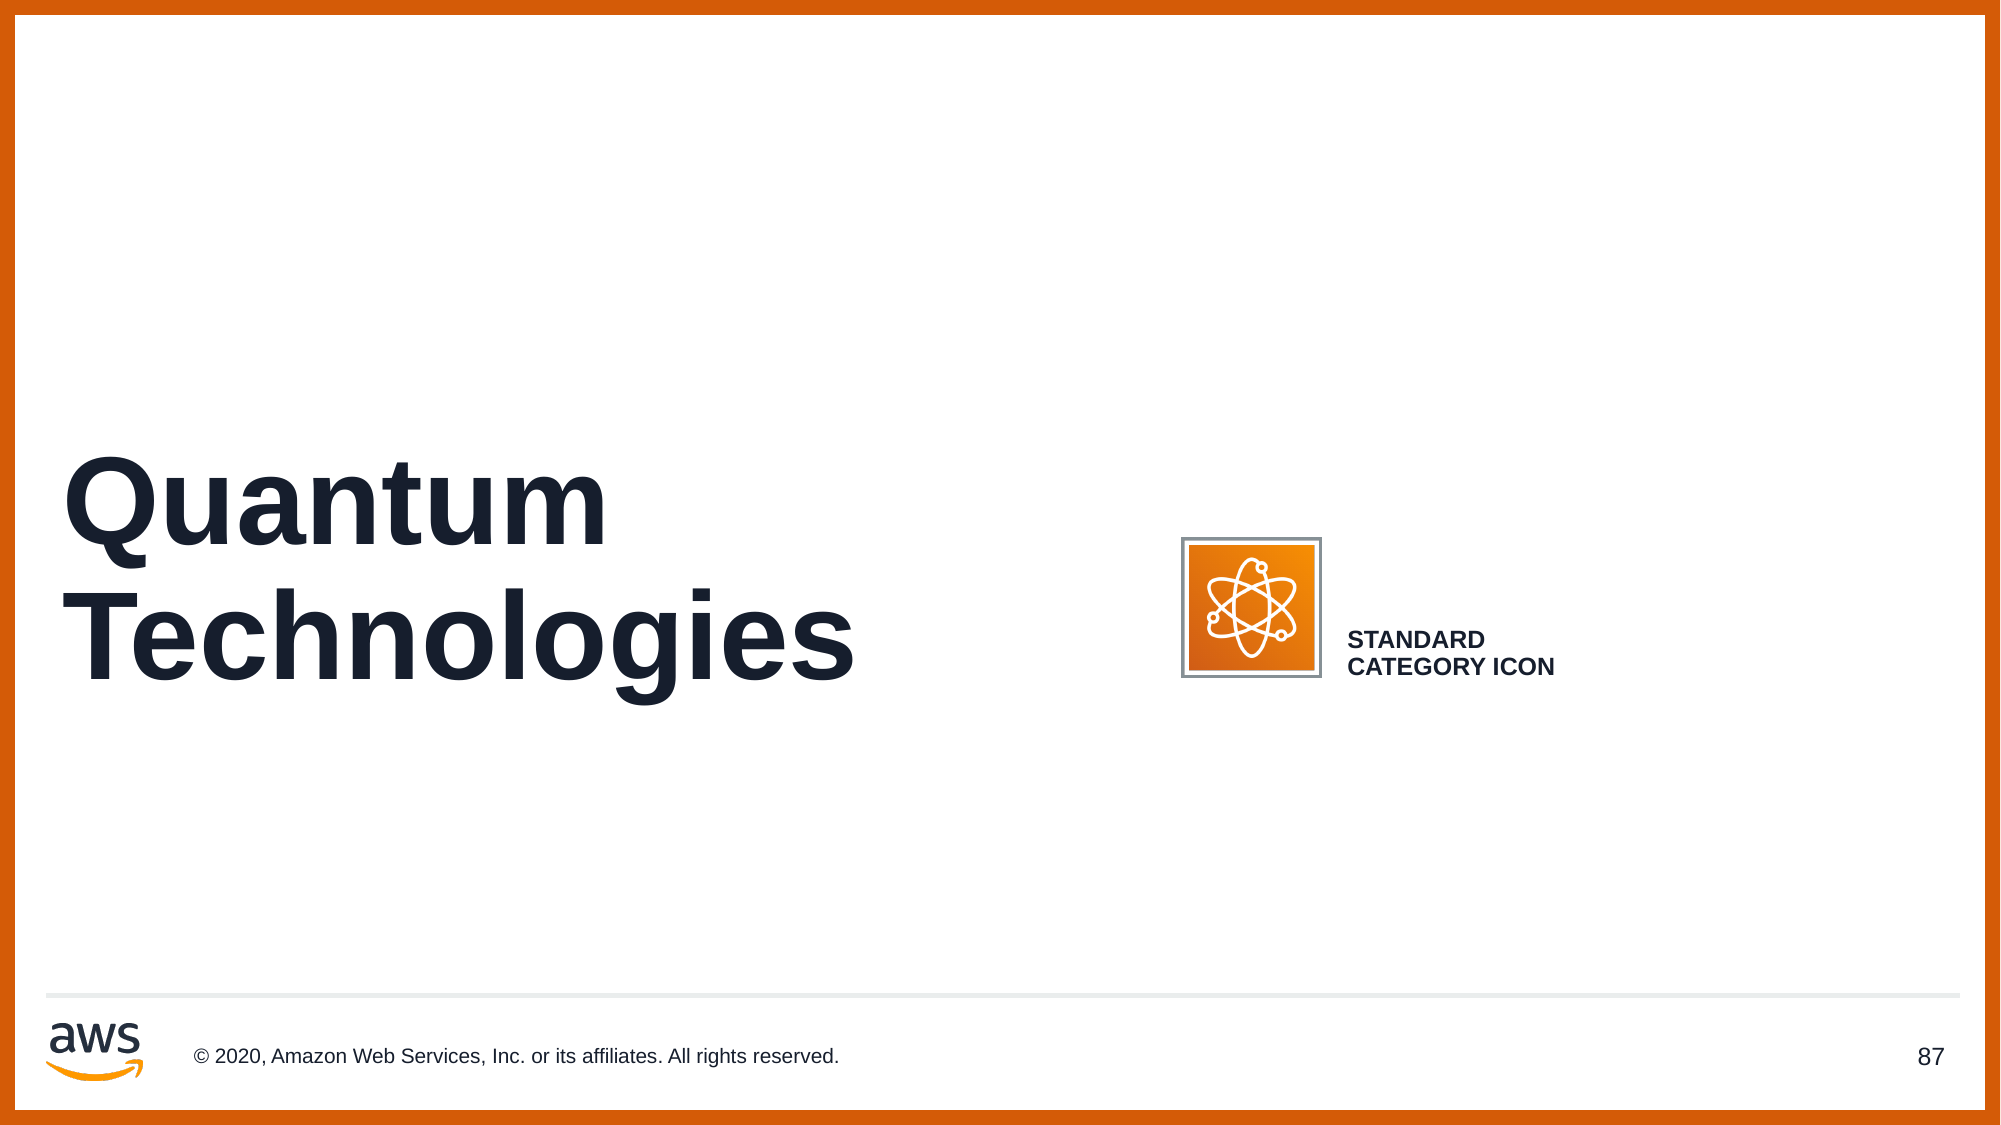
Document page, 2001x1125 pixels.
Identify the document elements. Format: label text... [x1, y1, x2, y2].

slide_number 87 [1493, 1025, 1961, 1086]
picture [1181, 537, 1322, 678]
title Quantum Technologies [47, 344, 1393, 714]
footer © 2020, Amazon Web Services, Inc. or its affiliates. All rights reserved. [178, 1025, 911, 1086]
text_box STANDARD CATEGORY ICON [1332, 541, 1780, 689]
picture [46, 1023, 143, 1081]
